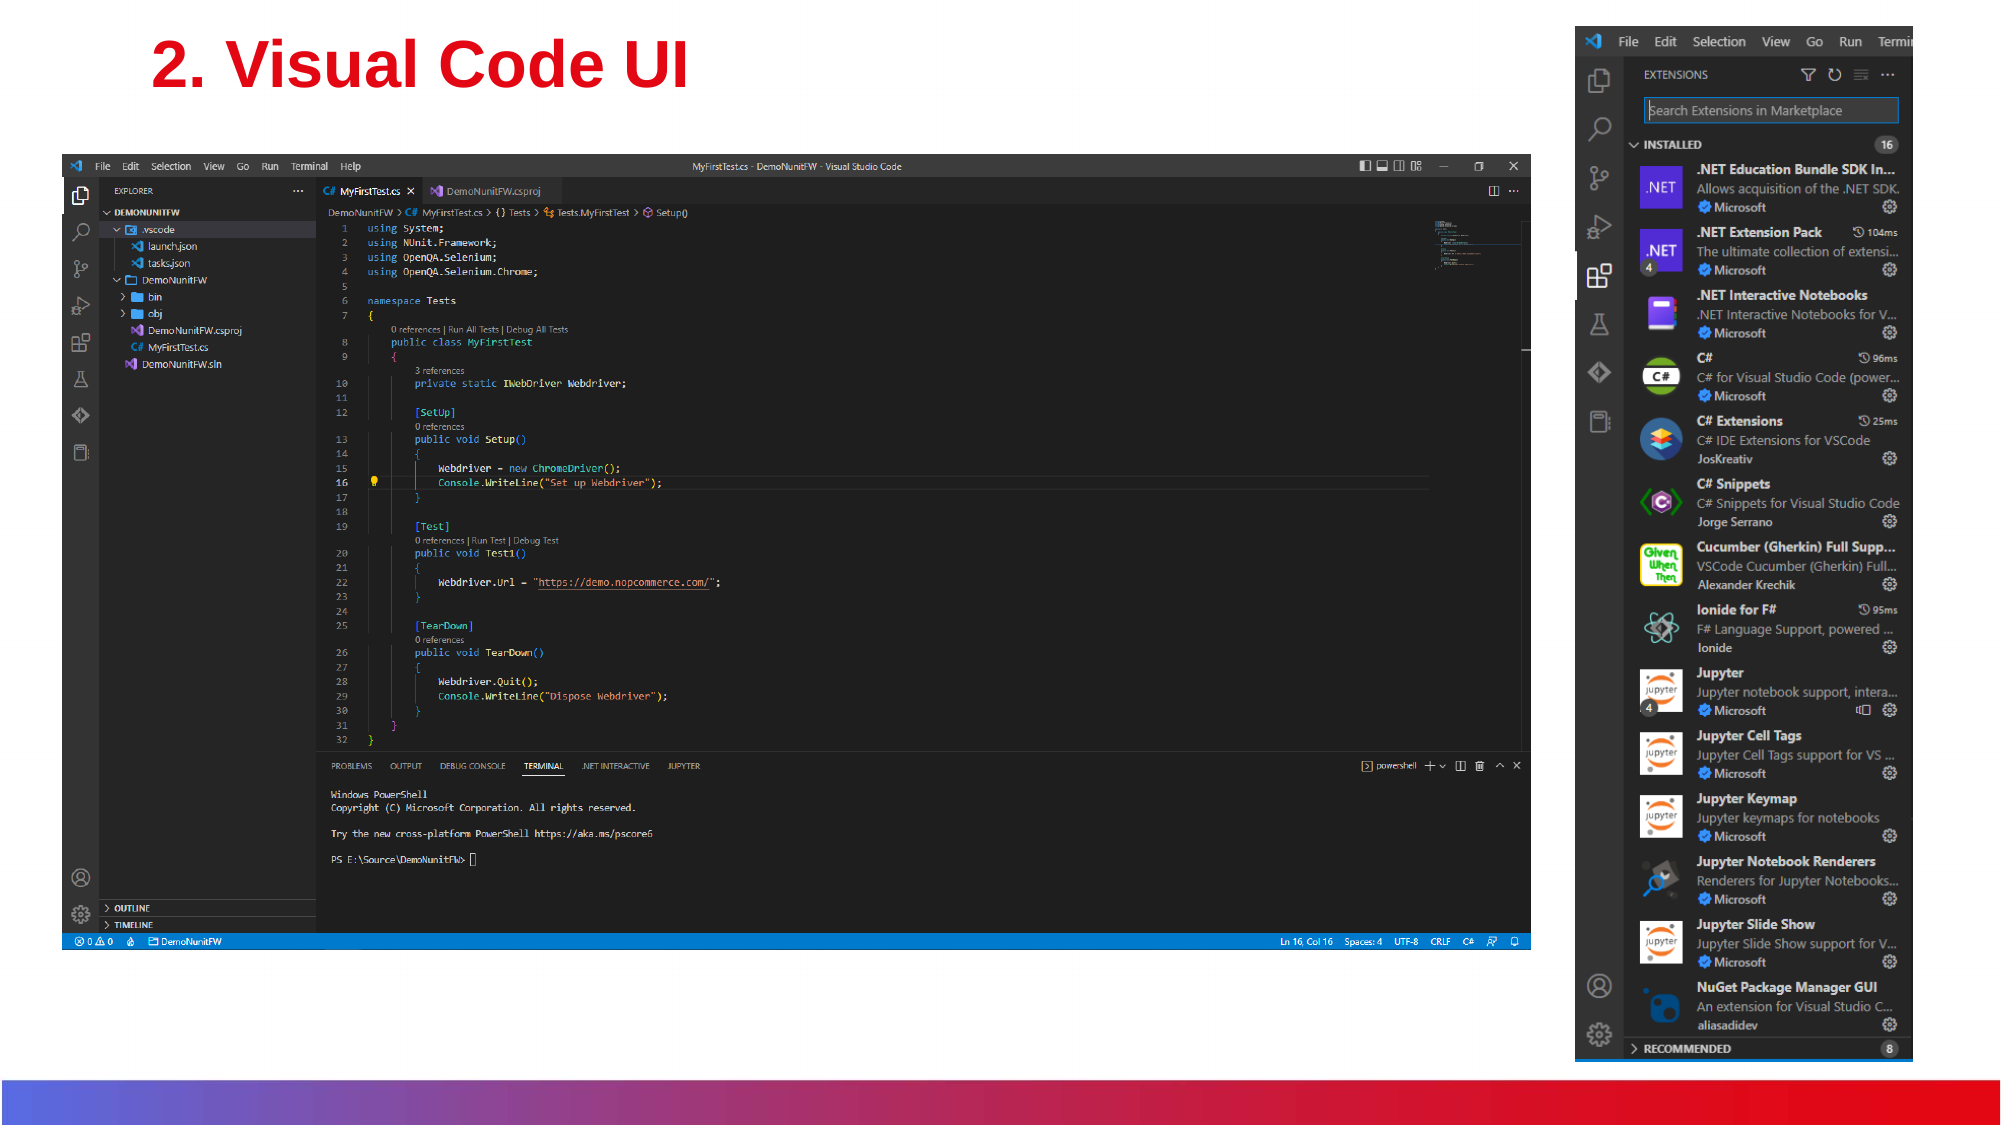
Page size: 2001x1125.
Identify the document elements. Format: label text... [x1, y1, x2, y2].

title 2. Visual Code UI [151, 21, 1877, 110]
picture [0, 0, 2001, 1125]
